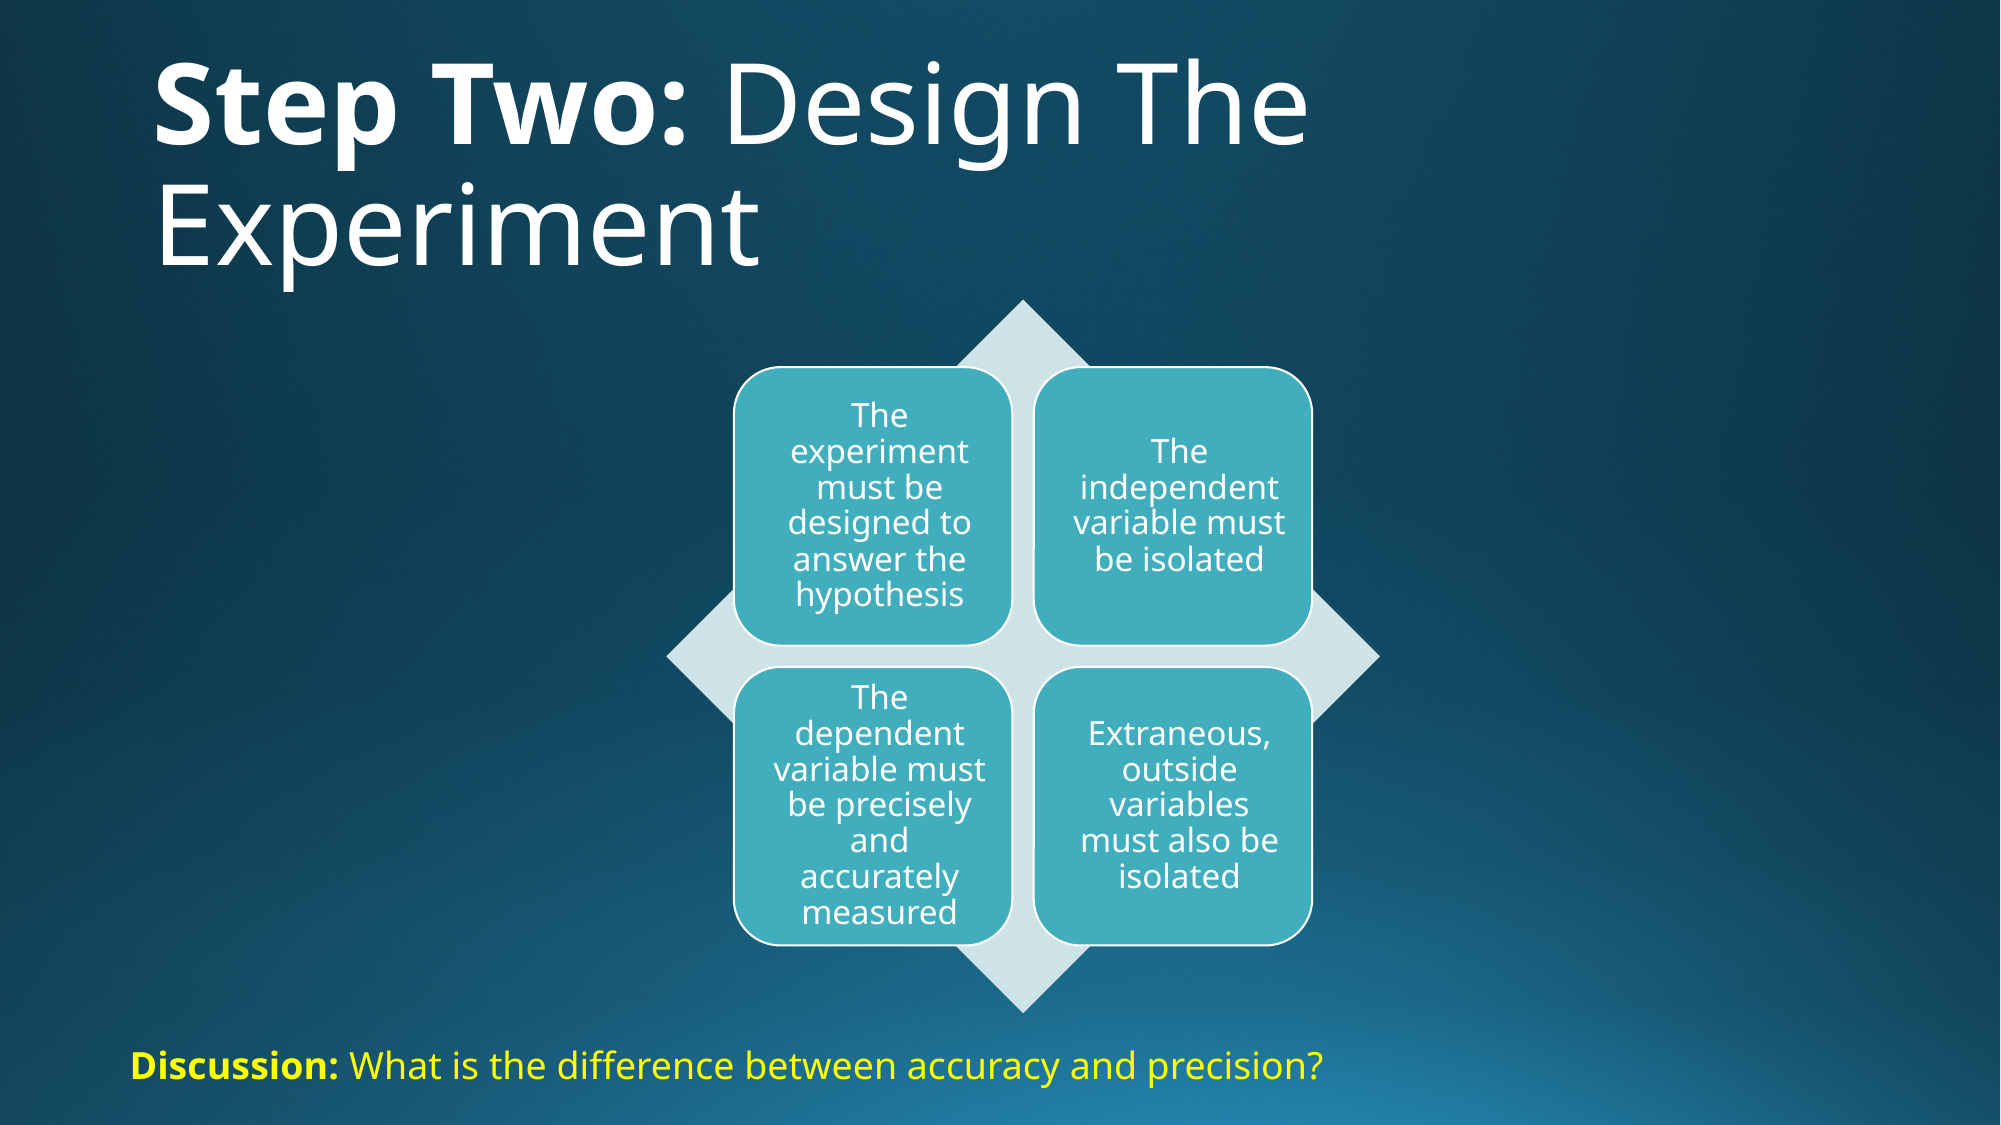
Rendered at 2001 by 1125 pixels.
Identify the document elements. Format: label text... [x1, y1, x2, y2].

title Step Two: Design The Experiment [137, 59, 1863, 278]
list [183, 299, 1863, 1014]
text_box Discussion: What is the difference between accuracy and precision? [114, 1034, 1559, 1095]
picture [0, 0, 2001, 1125]
